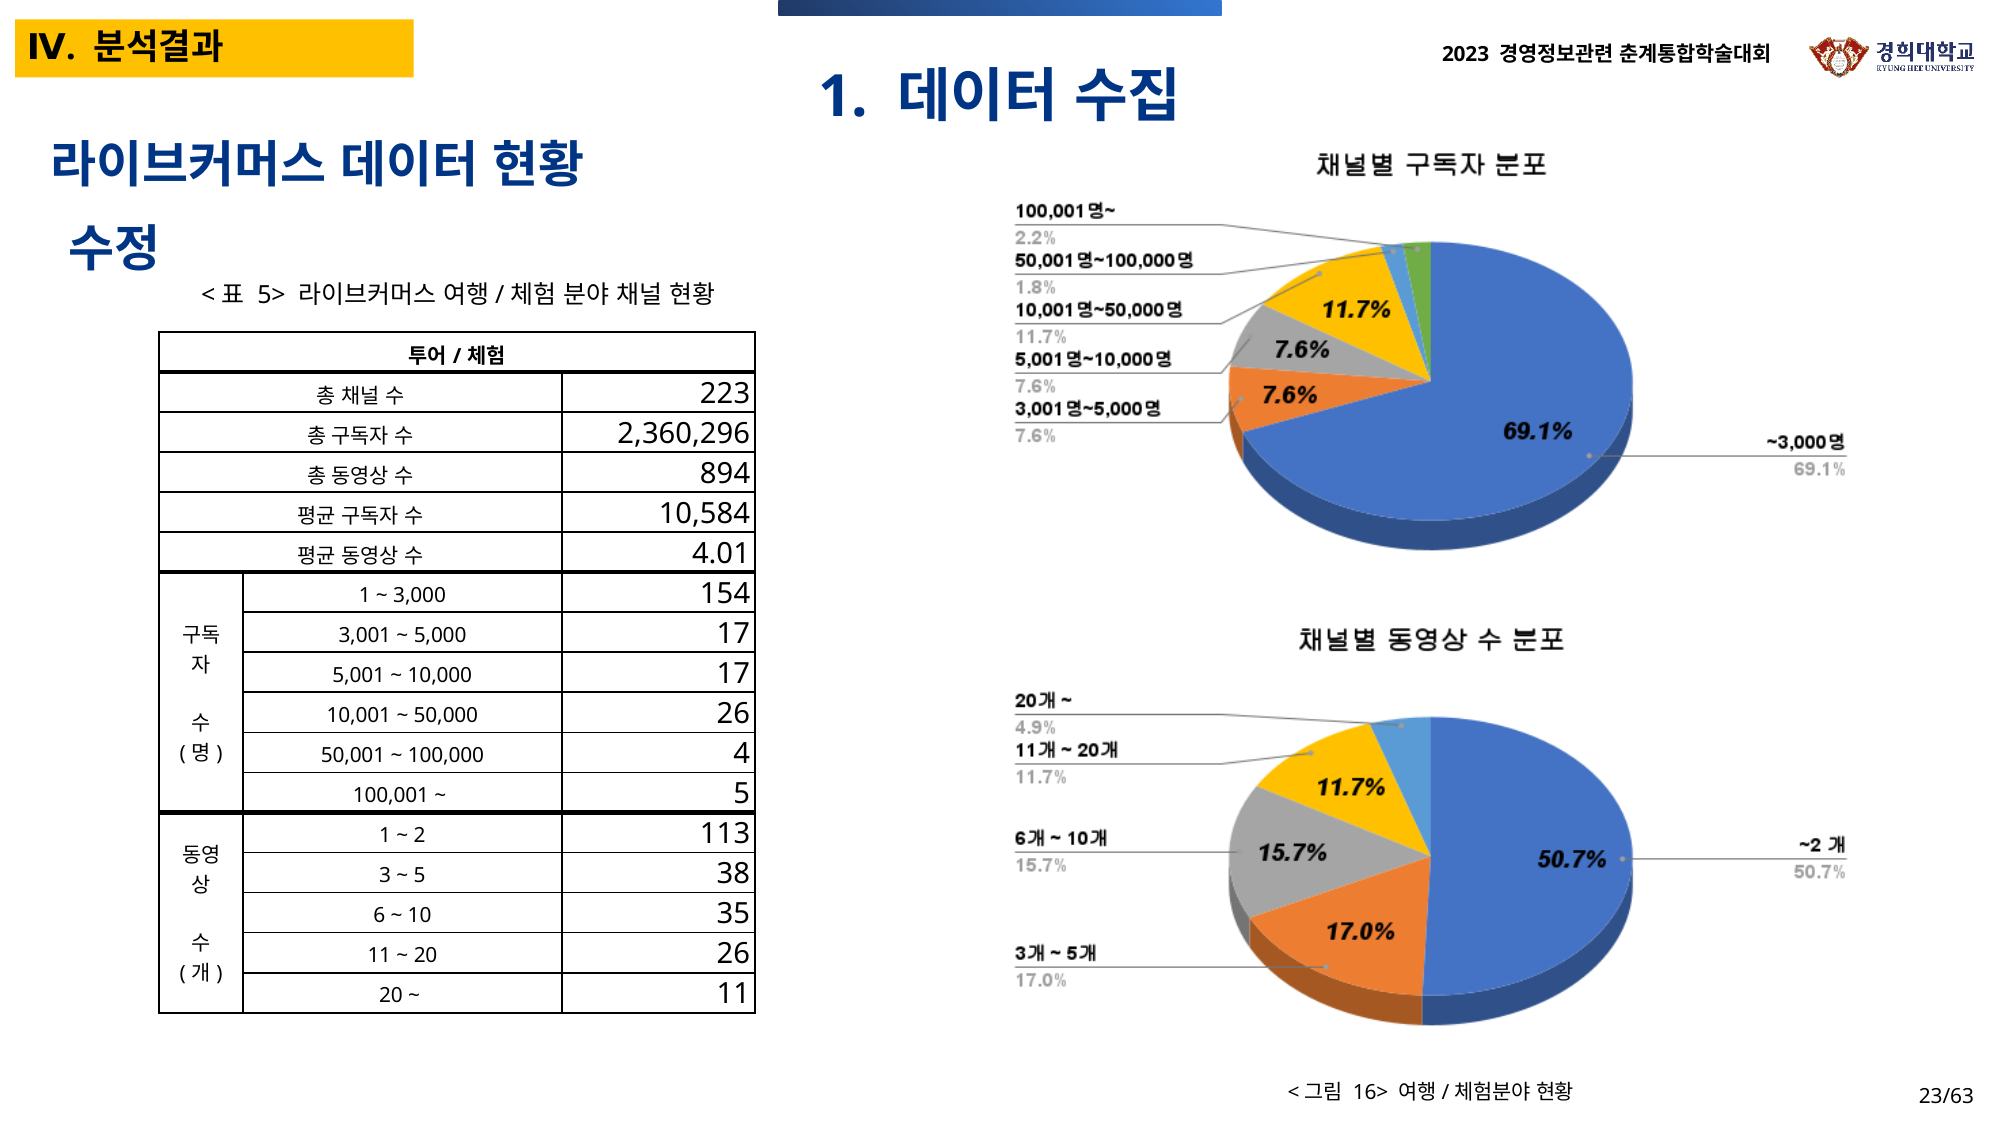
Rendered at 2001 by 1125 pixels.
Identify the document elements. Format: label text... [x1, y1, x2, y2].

table_cell 35 [563, 893, 754, 932]
table_cell 평균 동영상 수 [160, 533, 561, 570]
table_cell 10,001 ~ 50,000 [244, 693, 561, 732]
table_cell 2,360,296 [563, 413, 754, 451]
table_cell 223 [563, 374, 754, 411]
table_cell 총 구독자 수 [160, 413, 561, 451]
table_cell 동영상 수 (개) [160, 815, 242, 1012]
table_cell 5 [563, 773, 754, 810]
table_cell 17 [563, 653, 754, 691]
table_cell 154 [563, 574, 754, 611]
table_cell 3,001 ~ 5,000 [244, 613, 561, 651]
table_cell 38 [563, 853, 754, 892]
table_cell 5,001 ~ 10,000 [244, 653, 561, 691]
table_cell 4.01 [563, 533, 754, 570]
table_cell 구독자 수 (명) [160, 574, 242, 810]
table_cell 총 채널 수 [160, 374, 561, 411]
table_cell 4 [563, 733, 754, 772]
table_cell 총 동영상 수 [160, 453, 561, 491]
table_cell 17 [563, 613, 754, 651]
text_box [15, 19, 414, 78]
table_cell 894 [563, 453, 754, 491]
text_box [777, 0, 1223, 17]
table_cell 11 ~ 20 [244, 933, 561, 972]
text_box 1. 데이터 수집 [540, 50, 1459, 136]
picture [990, 124, 1872, 1095]
text_box 라이브커머스 데이터 현황 [35, 124, 990, 200]
text_box Ⅳ. 분석결과 [12, 16, 306, 74]
text_box <그림 16> 여행/체험분야 현황 [1215, 1095, 1647, 1112]
table_cell 11 [563, 974, 754, 1012]
table_cell 100,001 ~ [244, 773, 561, 810]
table_cell 6 ~ 10 [244, 893, 561, 932]
table_cell 50,001 ~ 100,000 [244, 733, 561, 772]
table_cell 26 [563, 933, 754, 972]
table_cell 113 [563, 815, 754, 852]
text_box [1407, 33, 1974, 78]
table_cell 26 [563, 693, 754, 732]
table_header 투어/체험 [160, 333, 754, 370]
table_cell 1 ~ 2 [244, 815, 561, 852]
table_cell 평균 구독자 수 [160, 493, 561, 531]
table_cell 20 ~ [244, 974, 561, 1012]
table_cell 3 ~ 5 [244, 853, 561, 892]
slide_number 23/63 [1538, 1058, 1989, 1119]
table_cell 10,584 [563, 493, 754, 531]
text_box <표 5> 라이브커머스 여행/체험 분야 채널 현황 [145, 271, 772, 317]
table_cell 1 ~ 3,000 [244, 574, 561, 611]
text_box 수정 [53, 209, 265, 284]
